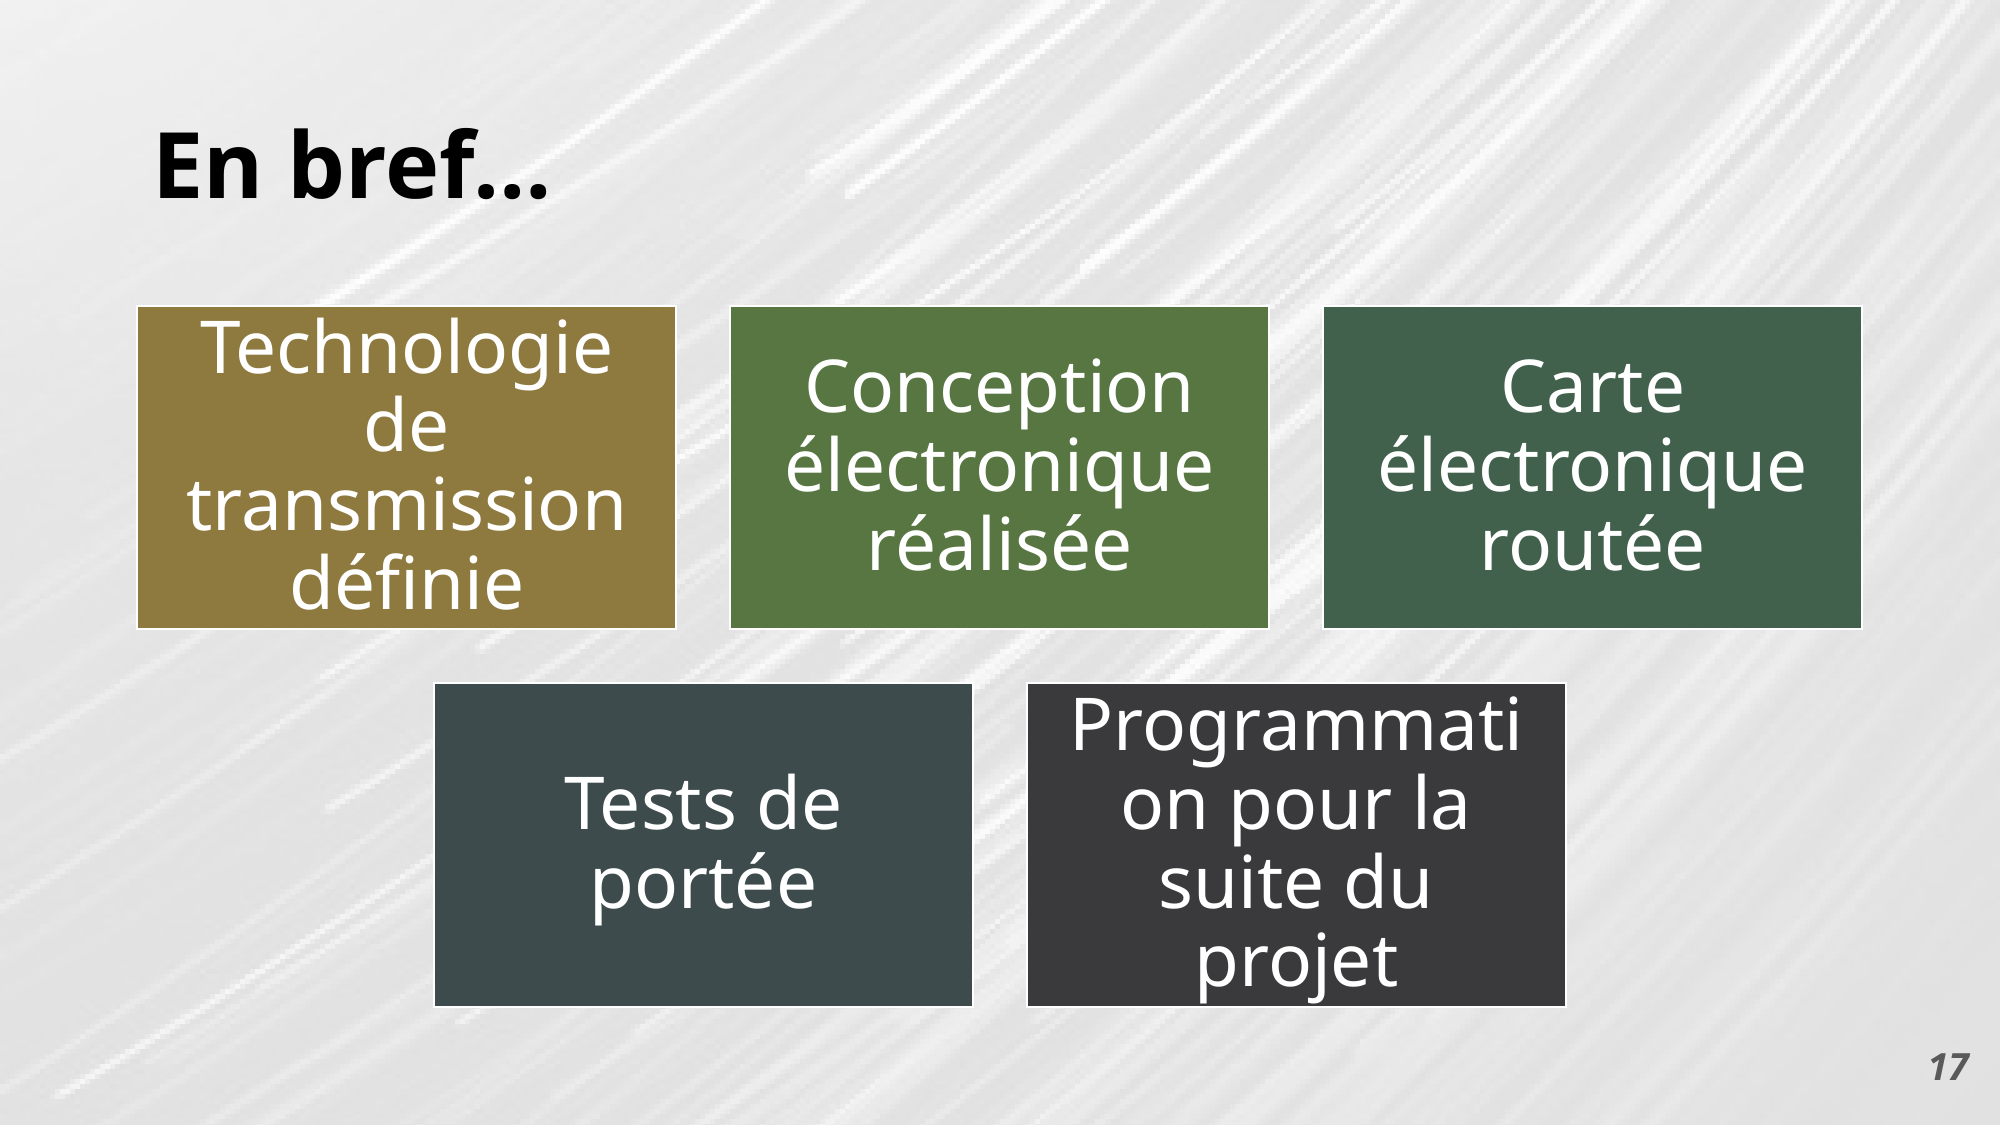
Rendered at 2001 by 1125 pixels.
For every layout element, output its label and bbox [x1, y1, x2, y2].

text_box [137, 299, 1863, 1014]
picture [0, 0, 2000, 1125]
